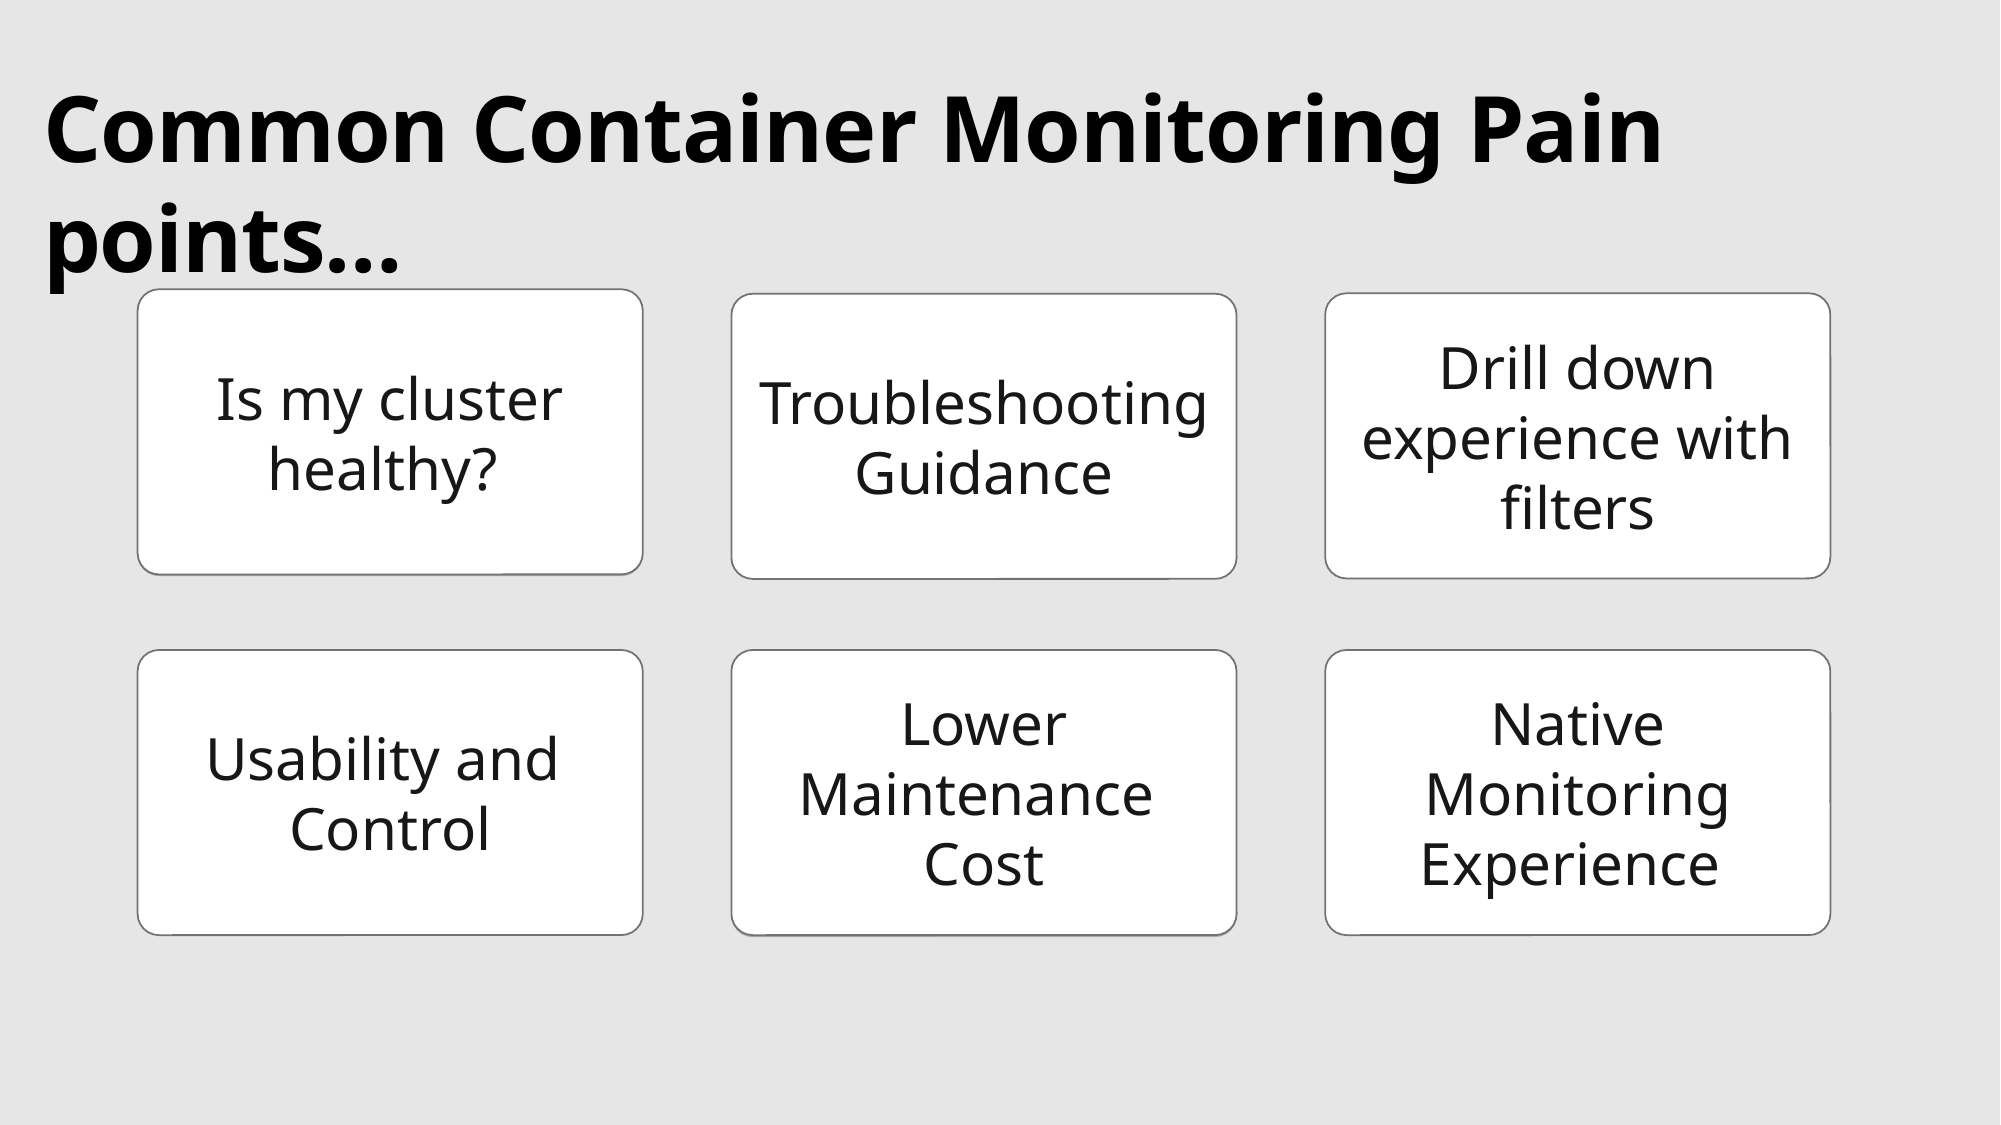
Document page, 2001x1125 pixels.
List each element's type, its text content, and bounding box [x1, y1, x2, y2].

text_box Is my cluster healthy? [136, 288, 644, 576]
text_box Drill down experience with filters [1324, 292, 1832, 580]
text_box Troubleshooting Guidance [730, 292, 1238, 580]
title Common Container Monitoring Pain points… [43, 71, 1903, 223]
text_box Native Monitoring Experience [1324, 649, 1832, 937]
text_box Lower Maintenance Cost [730, 649, 1238, 937]
text_box Usability and Control [136, 649, 644, 937]
text_box “I know OSS monitoring products, but I want to focus on my products rather maintaining monitoring tools.” [731, 922, 1237, 939]
